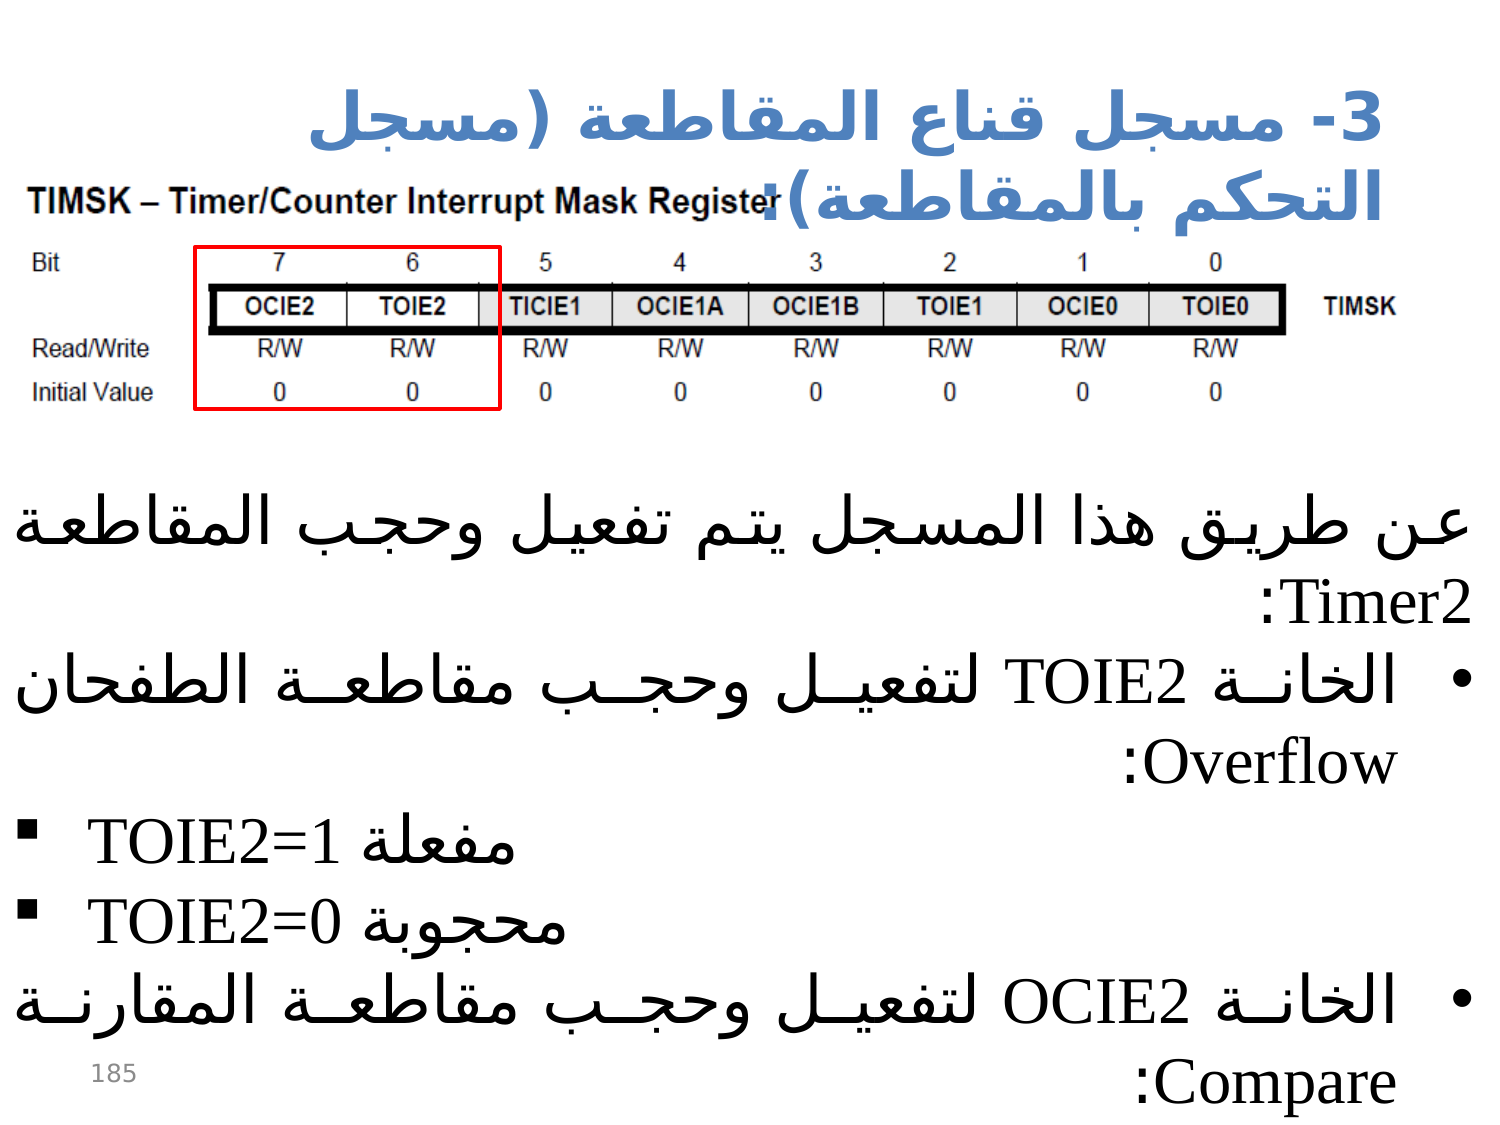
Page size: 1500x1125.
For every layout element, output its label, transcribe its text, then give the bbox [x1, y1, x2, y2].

text_box عن طريق هذا المسجل يتم تفعيل وحجب المقاطعة Timer2: الخانة TOIE2 لتفعيل وحجب مقاطعة الطفحان Overflow: TOIE2=1 مفعلة TOIE2=0 محجوبة الخانة OCIE2 لتفعيل وحجب مقاطعة المقارنة Compare: OCIE2 =1 مفعلة OCIE2 =0 محجوبة [0, 470, 1489, 1125]
text_box 3- مسجل قناع المقاطعة (مسجل التحكم بالمقاطعة): [94, 66, 1401, 146]
picture [12, 147, 1474, 471]
